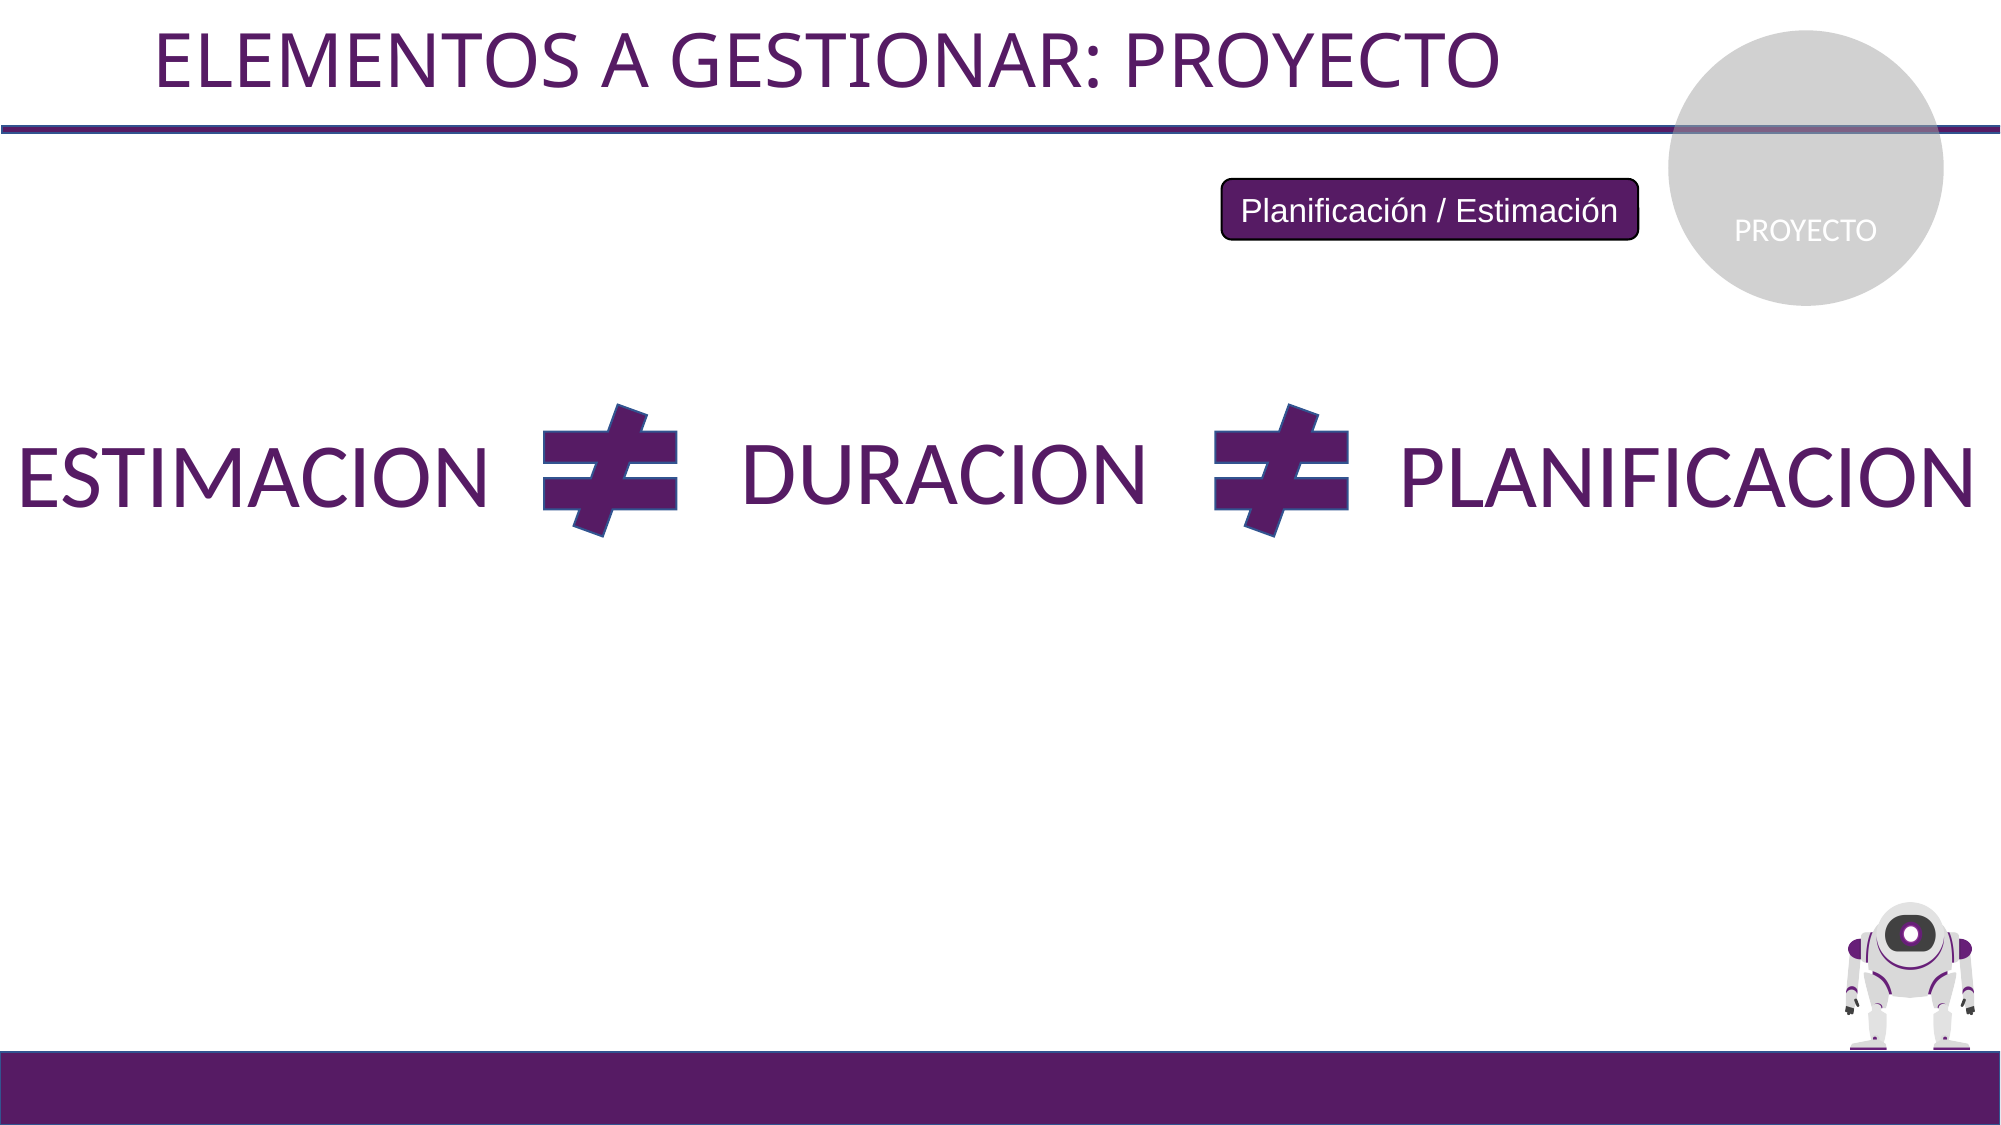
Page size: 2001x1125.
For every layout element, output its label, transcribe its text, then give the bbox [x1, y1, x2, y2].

text_box PLANIFICACION [1211, 375, 2000, 566]
title ELEMENTOS A GESTIONAR: PROYECTO [137, 13, 1863, 113]
text_box DURACION [467, 373, 1402, 564]
text_box ESTIMACION [0, 375, 710, 566]
picture [1845, 902, 1975, 1050]
text_box PROYECTO [1668, 30, 1944, 306]
text_box Planificación / Estimación [1220, 177, 1640, 241]
